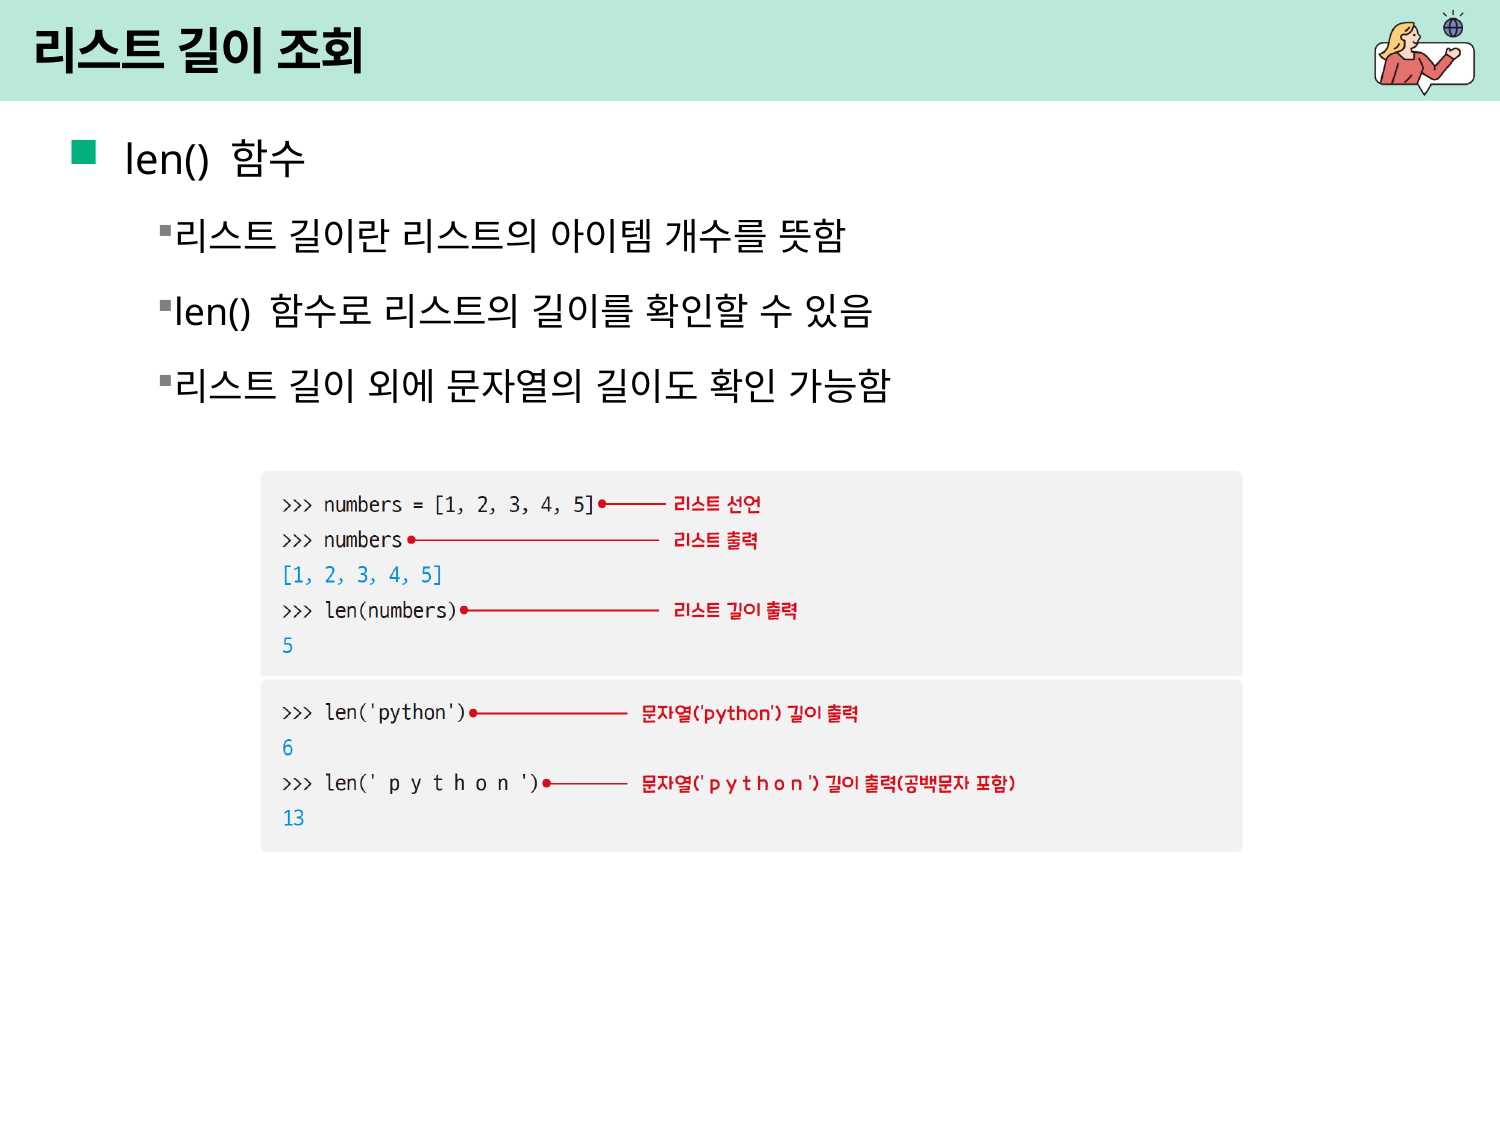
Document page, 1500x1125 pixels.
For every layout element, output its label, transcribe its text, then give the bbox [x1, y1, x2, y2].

list len() 함수 리스트 길이란 리스트의 아이템 개수를 뜻함 len() 함수로 리스트의 길이를 확인할 수 있음 리스트 길이 외에 문자열의 길이도 확인 가능함 [53, 125, 1425, 1005]
picture [250, 463, 1250, 858]
picture [1359, 0, 1500, 97]
title 리스트 길이 조회 [17, 10, 1295, 89]
